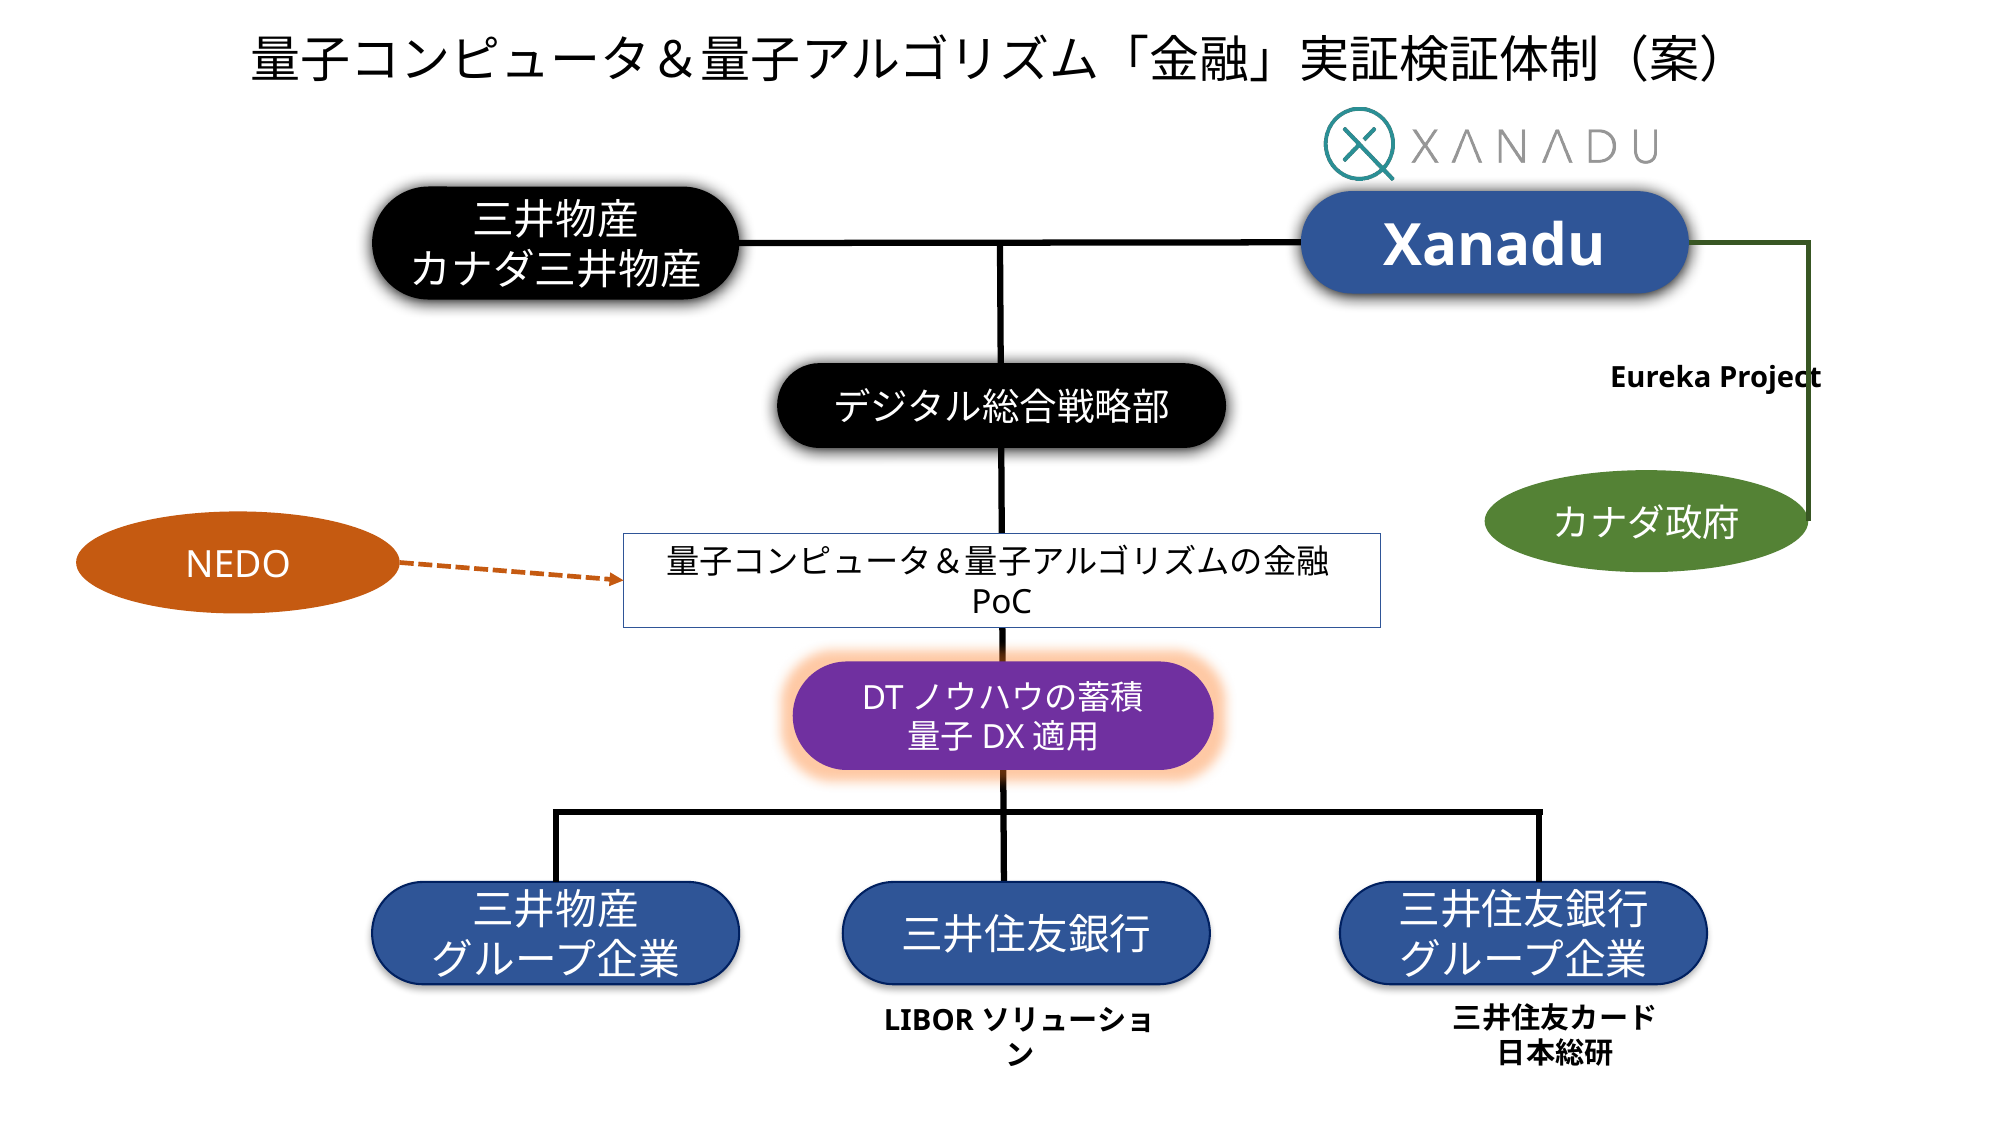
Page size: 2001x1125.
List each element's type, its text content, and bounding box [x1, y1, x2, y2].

text_box NEDO [75, 510, 401, 615]
text_box 三井住友銀行 [841, 880, 1211, 986]
text_box デジタル総合戦略部 [1004, 362, 1228, 450]
text_box LIBORソリューション [867, 994, 1173, 1079]
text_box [999, 242, 1004, 811]
text_box 量子コンピュータ＆量子アルゴリズムの金融PoC [623, 533, 999, 628]
text_box 三井住友カード 日本総研 [1421, 992, 1689, 1077]
text_box Eureka Project [1812, 351, 1837, 401]
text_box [1688, 242, 1809, 522]
text_box カナダ政府 [1483, 469, 1810, 574]
text_box DTノウハウの蓄積 量子DX適用 [1004, 661, 1214, 770]
text_box 三井物産 グループ企業 [371, 880, 741, 986]
text_box [1323, 107, 1657, 181]
text_box デジタル総合戦略部 [776, 362, 999, 450]
text_box 量子コンピュータ＆量子アルゴリズムの金融PoC [1004, 533, 1381, 628]
text_box 量子コンピュータ＆量子アルゴリズム「金融」実証検証体制（案） [0, 19, 2000, 95]
text_box 三井住友銀行 グループ企業 [1338, 880, 1709, 986]
text_box Eureka Project [1509, 351, 1688, 401]
text_box 三井物産 カナダ三井物産 [371, 185, 741, 301]
text_box Xanadu [1299, 190, 1690, 295]
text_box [999, 812, 1004, 882]
text_box DTノウハウの蓄積 量子DX適用 [792, 661, 999, 770]
